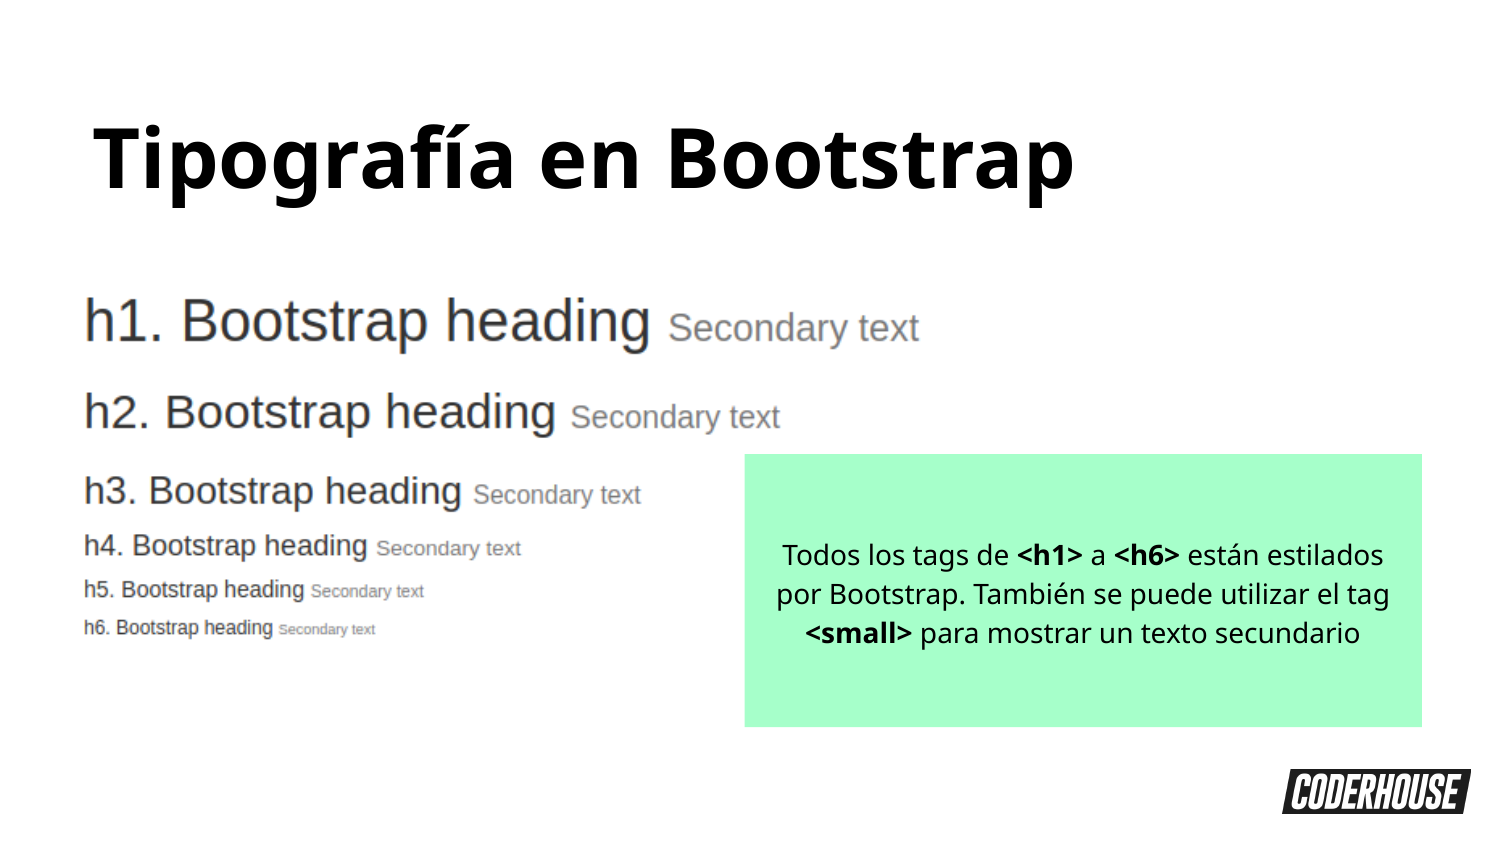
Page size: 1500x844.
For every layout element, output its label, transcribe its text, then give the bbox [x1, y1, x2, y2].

picture [84, 264, 961, 692]
text_box Tipografía en Bootstrap [77, 101, 1414, 222]
text_box Todos los tags de <h1> a <h6> están estilados por Bootstrap. También se puede utilizar el tag <small> para mostrar un texto secundario [744, 454, 1422, 728]
picture [1281, 769, 1471, 814]
